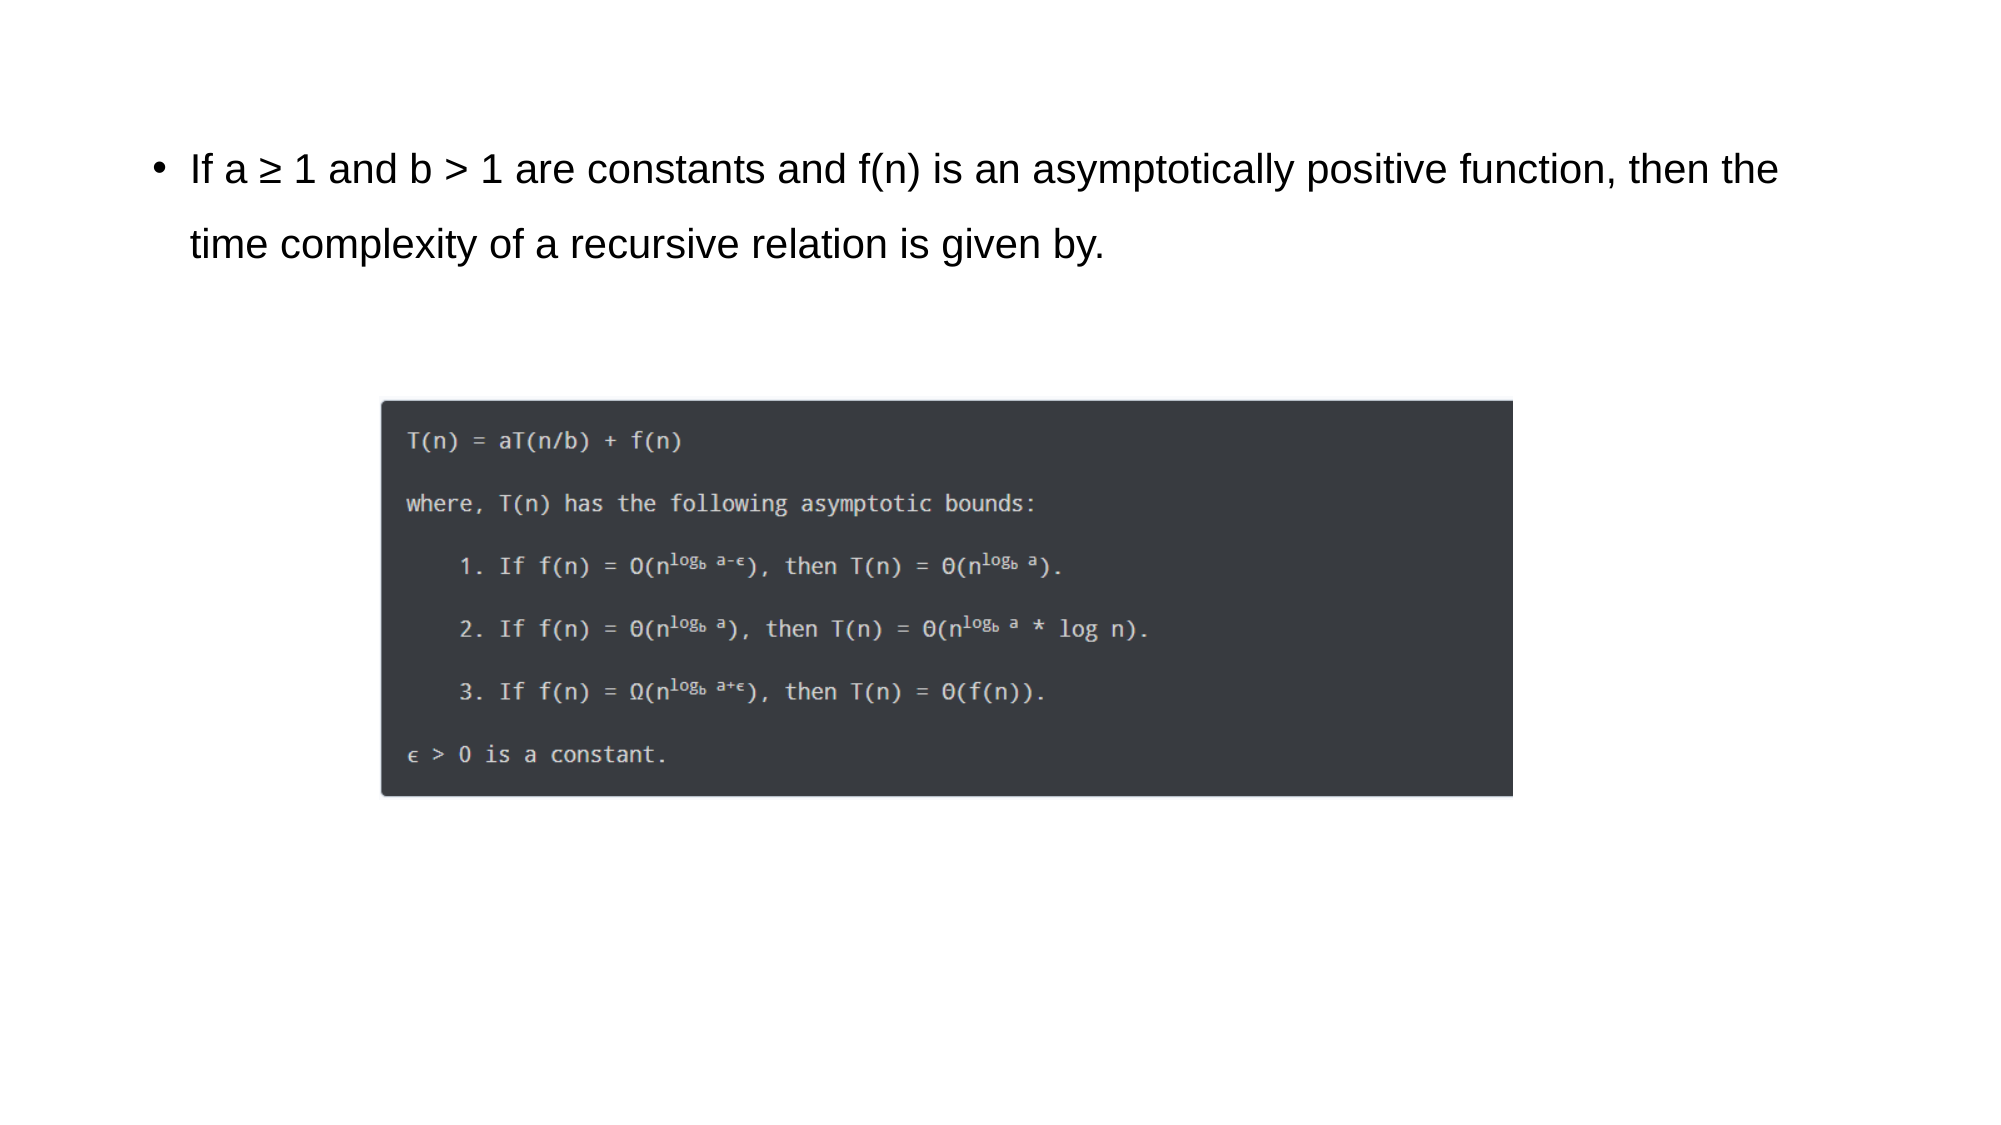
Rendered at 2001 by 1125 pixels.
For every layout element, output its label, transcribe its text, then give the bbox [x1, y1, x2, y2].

picture [378, 396, 1513, 800]
list If a ≥ 1 and b > 1 are constants and f(n) is an asymptotically positive function, then the time complexity of a recursive relation is given by. [137, 38, 1863, 1088]
